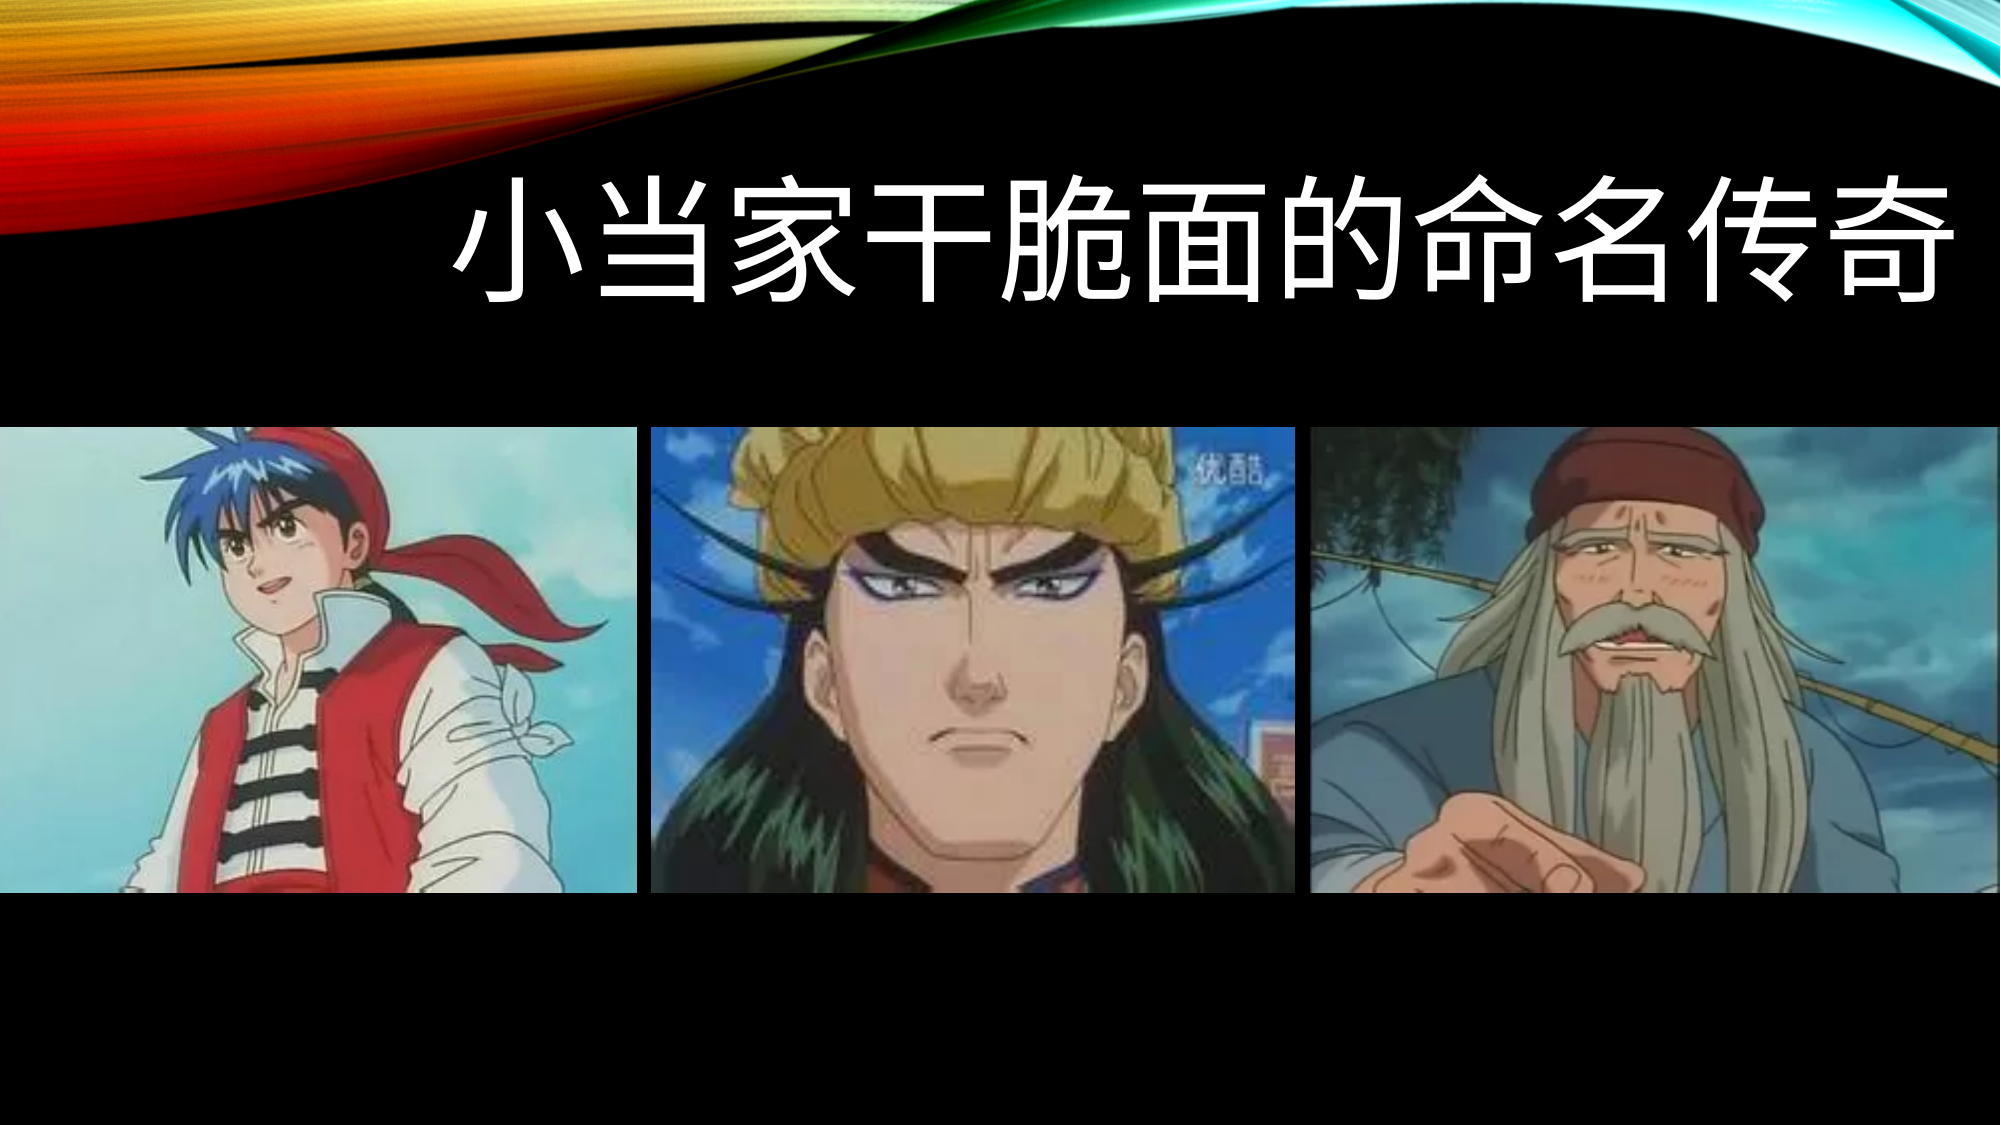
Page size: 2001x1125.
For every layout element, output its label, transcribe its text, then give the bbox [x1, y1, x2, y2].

picture [0, 0, 2000, 237]
picture [651, 427, 1295, 894]
picture [0, 427, 637, 894]
text_box 小当家干脆面的命名传奇 [368, 141, 1976, 354]
picture [1309, 427, 2000, 894]
